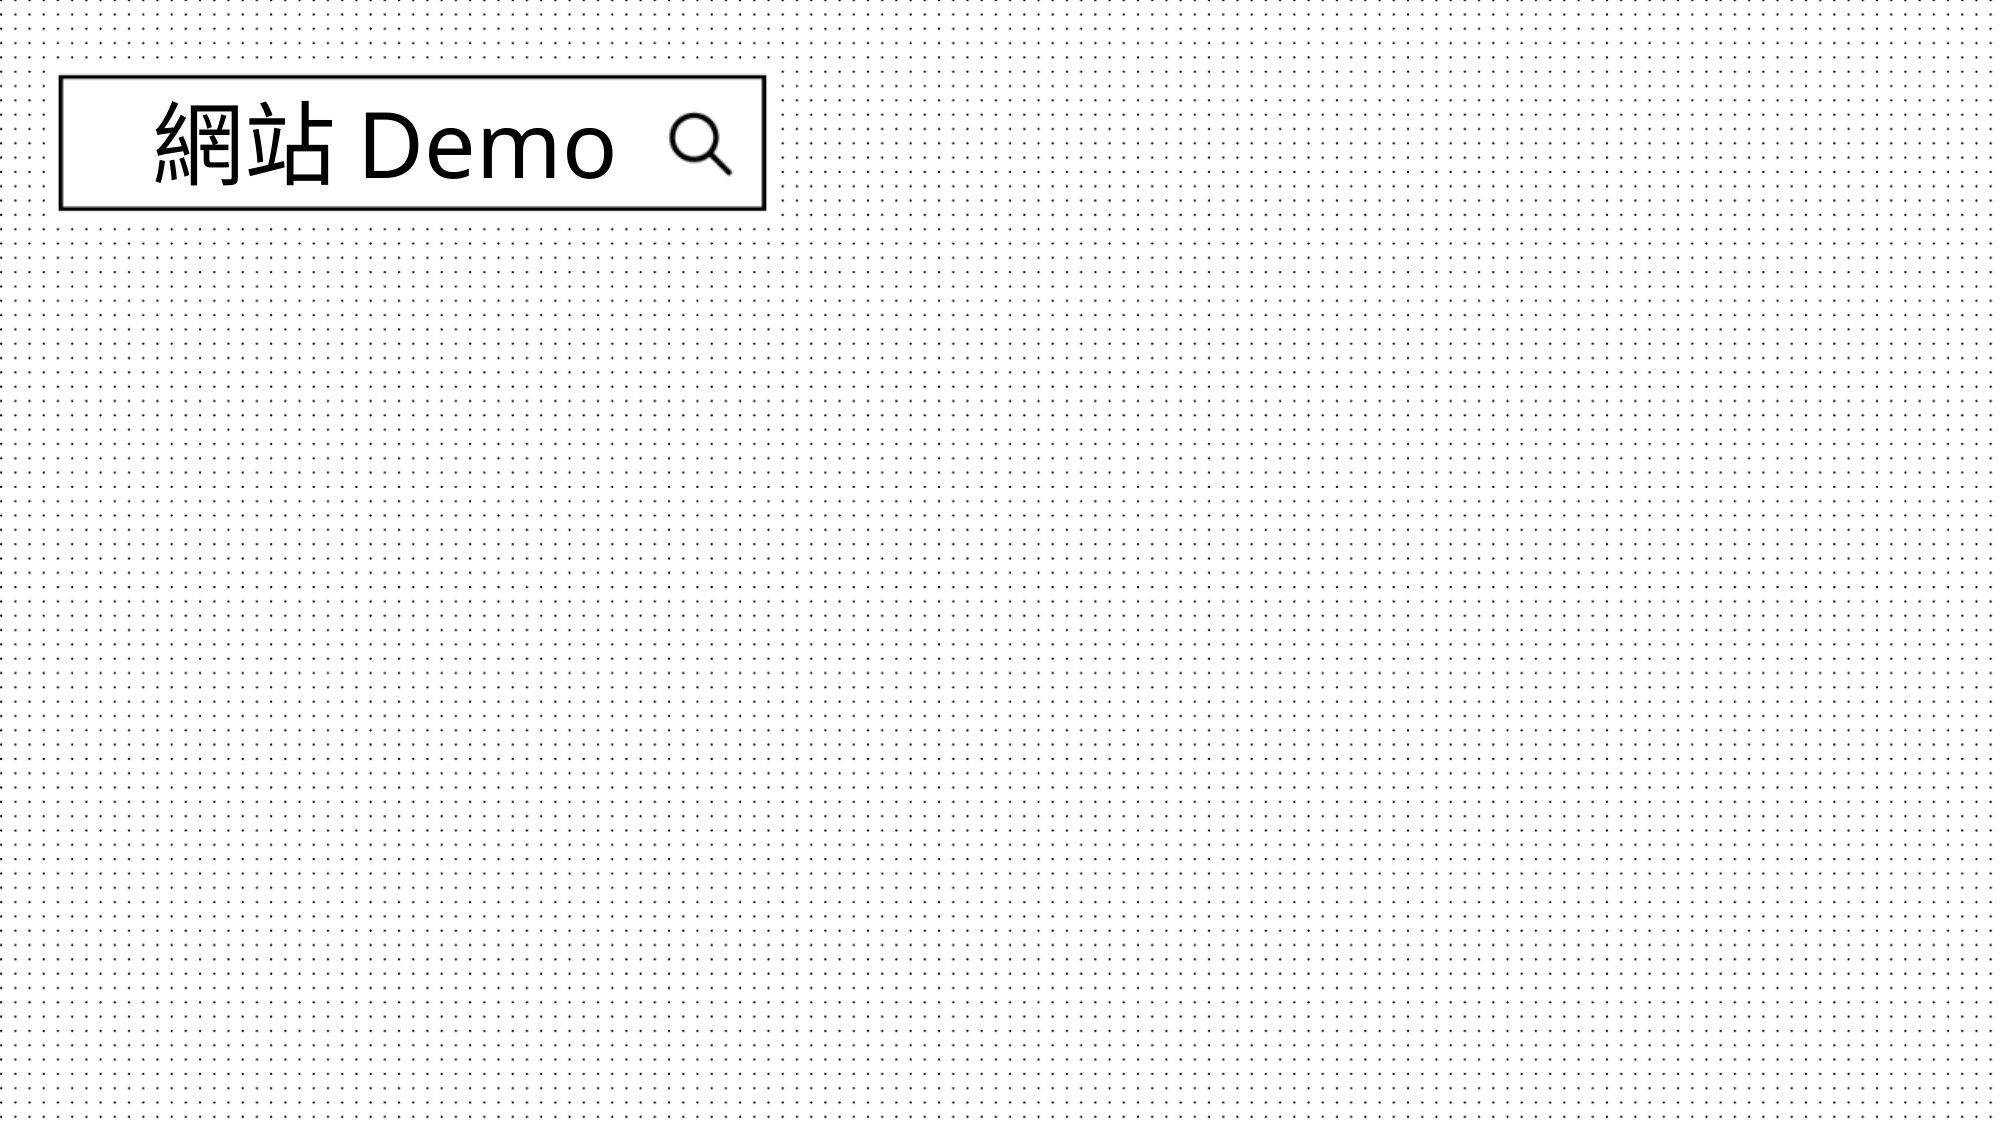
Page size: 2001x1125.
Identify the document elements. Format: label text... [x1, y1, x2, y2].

title 網站Demo [137, 40, 1863, 258]
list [48, 63, 776, 219]
picture [0, 0, 2001, 1125]
